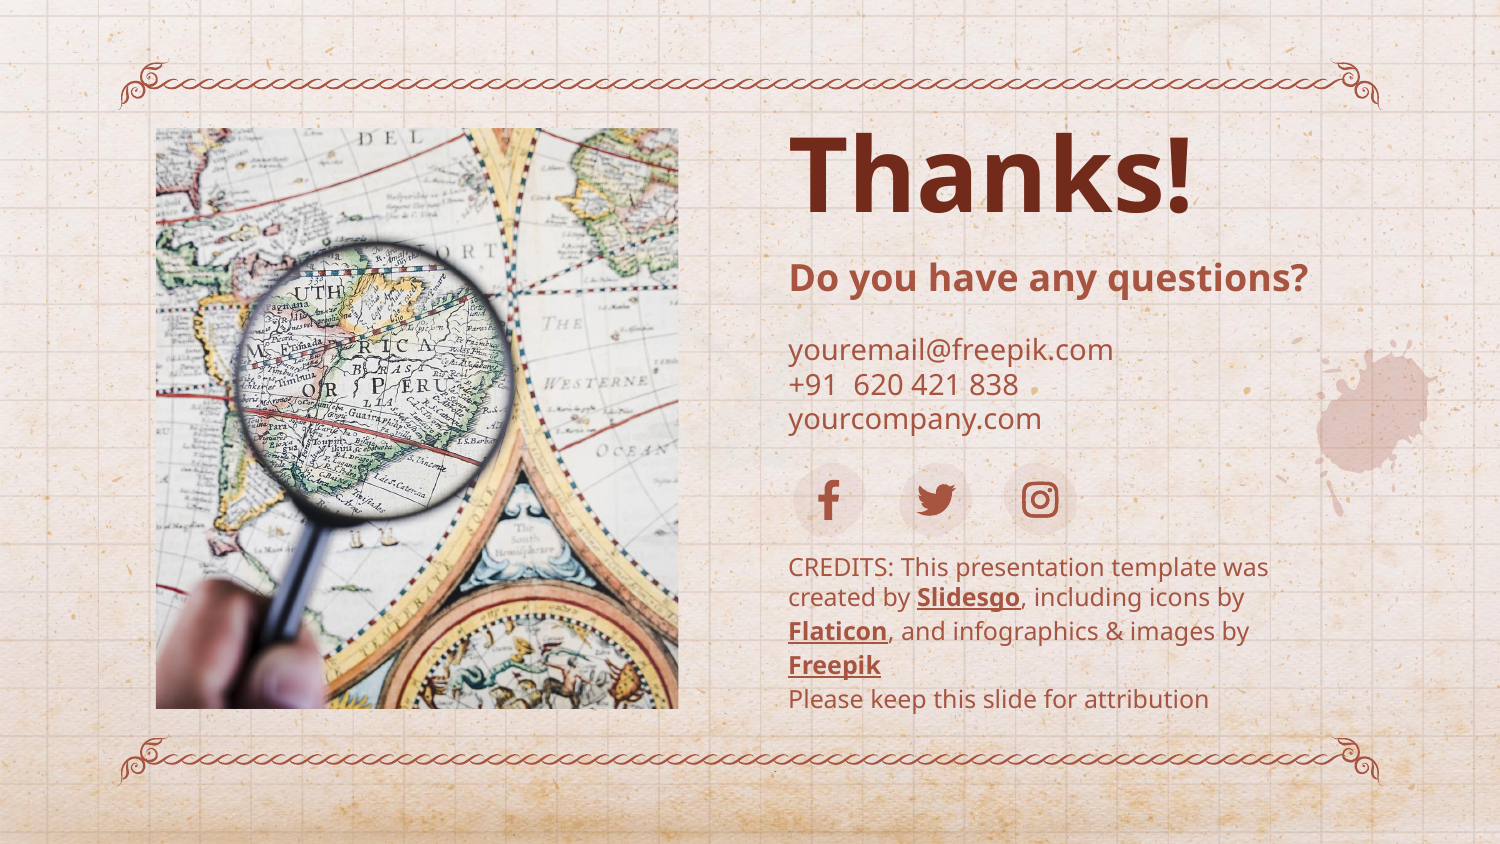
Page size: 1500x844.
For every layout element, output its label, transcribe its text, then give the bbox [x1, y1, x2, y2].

text_box [1003, 462, 1078, 536]
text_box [1021, 481, 1059, 518]
text_box [916, 484, 956, 516]
text_box [899, 463, 972, 537]
subtitle Do you have any questions? [773, 241, 1345, 313]
text_box Please keep this slide for attribution [773, 674, 1344, 723]
title Thanks! [773, 98, 1345, 241]
subtitle youremail@freepik.com +91 620 421 838 yourcompany.com [773, 324, 1345, 442]
picture [0, 0, 1500, 844]
text_box [793, 463, 866, 537]
text_box [818, 479, 840, 520]
